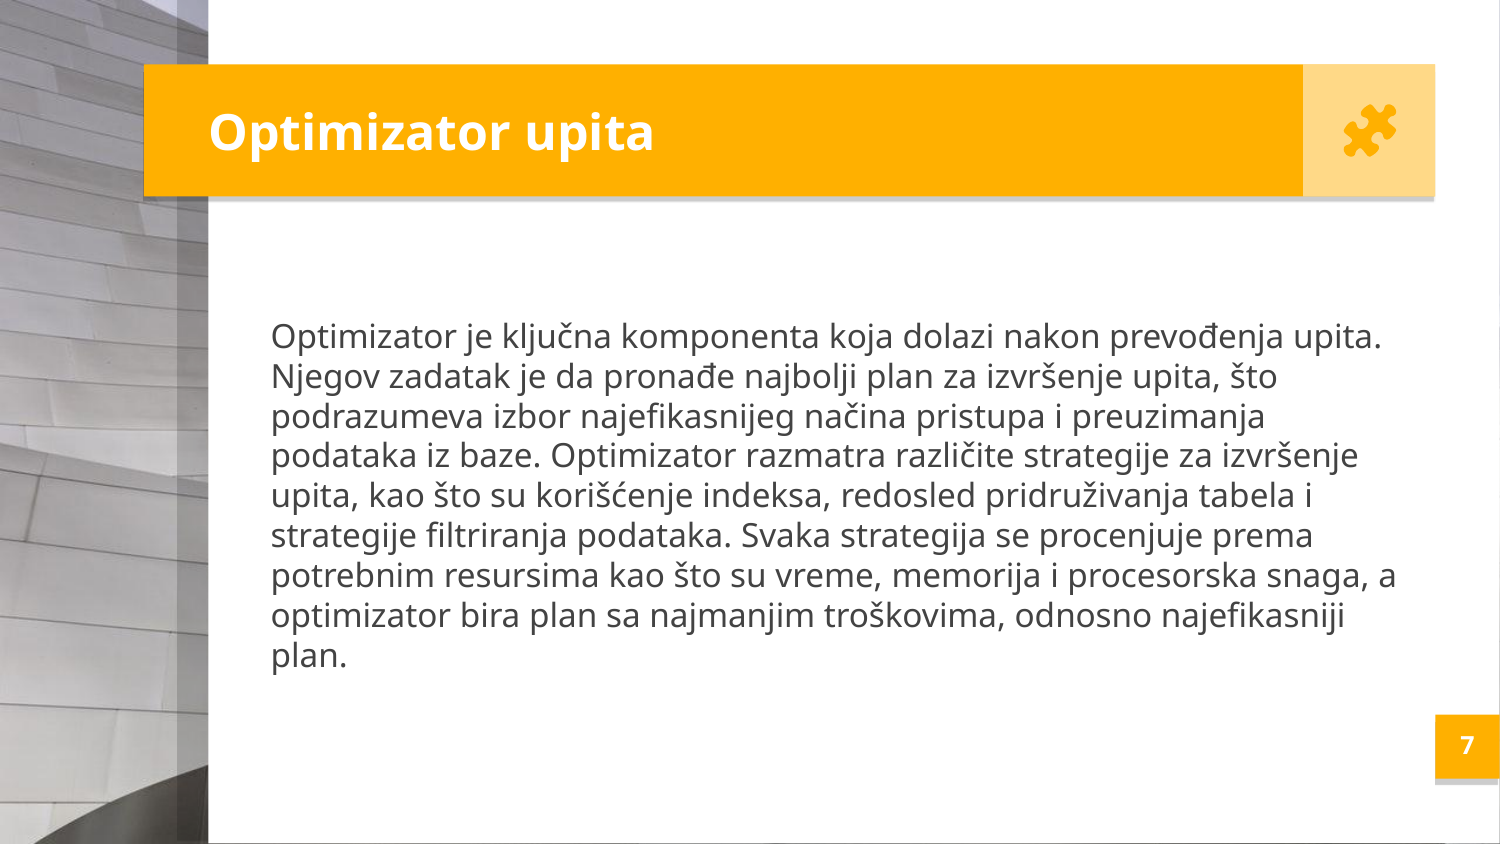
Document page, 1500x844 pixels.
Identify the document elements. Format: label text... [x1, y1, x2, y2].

text_box Optimizator upita [193, 64, 1300, 197]
text_box Optimizator je ključna komponenta koja dolazi nakon prevođenja upita. Njegov zadatak je da pronađe najbolji plan za izvršenje upita, što podrazumeva izbor najefikasnijeg načina pristupa i preuzimanja podataka iz baze. Optimizator razmatra različite strategije za izvršenje upita, kao što su korišćenje indeksa, redosled pridruživanja tabela i strategije filtriranja podataka. Svaka strategija se procenjuje prema potrebnim resursima kao što su vreme, memorija i procesorska snaga, a optimizator bira plan sa najmanjim troškovima, odnosno najefikasniji plan. [255, 299, 1425, 825]
picture [0, 0, 208, 844]
text_box <number> [1435, 714, 1500, 779]
text_box [1343, 104, 1397, 157]
